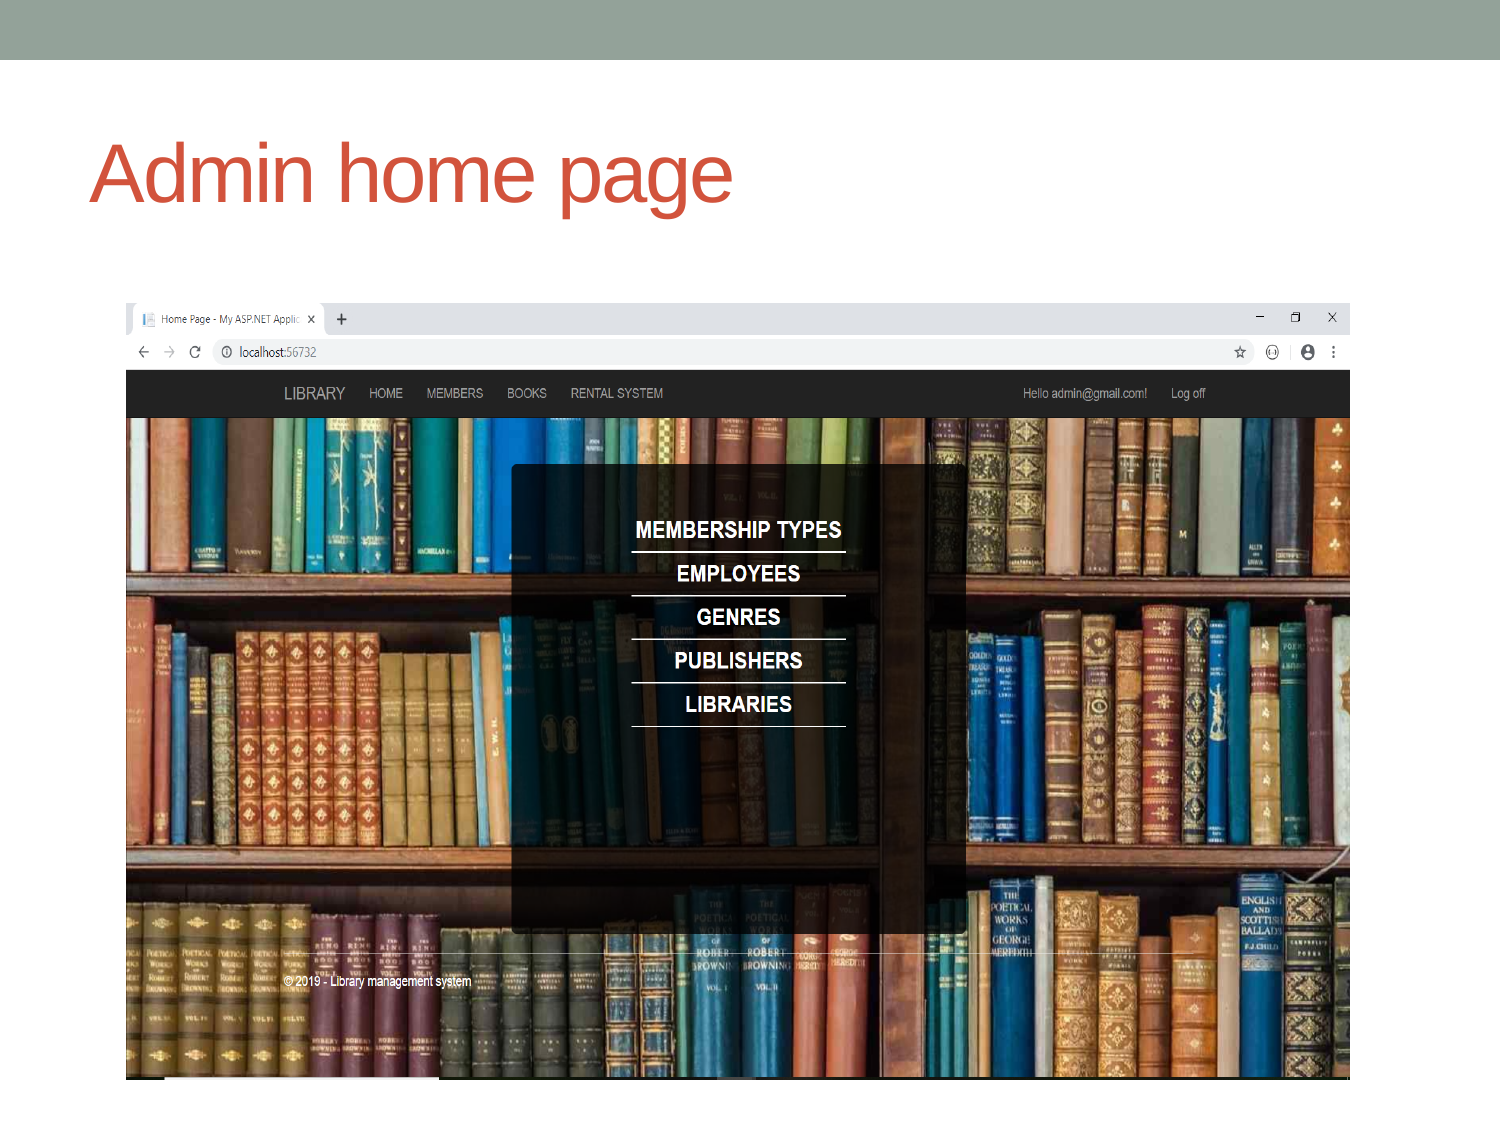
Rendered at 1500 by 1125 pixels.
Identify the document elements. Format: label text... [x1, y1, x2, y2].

text_box Admin home page [75, 87, 1425, 250]
picture [126, 303, 1351, 1080]
